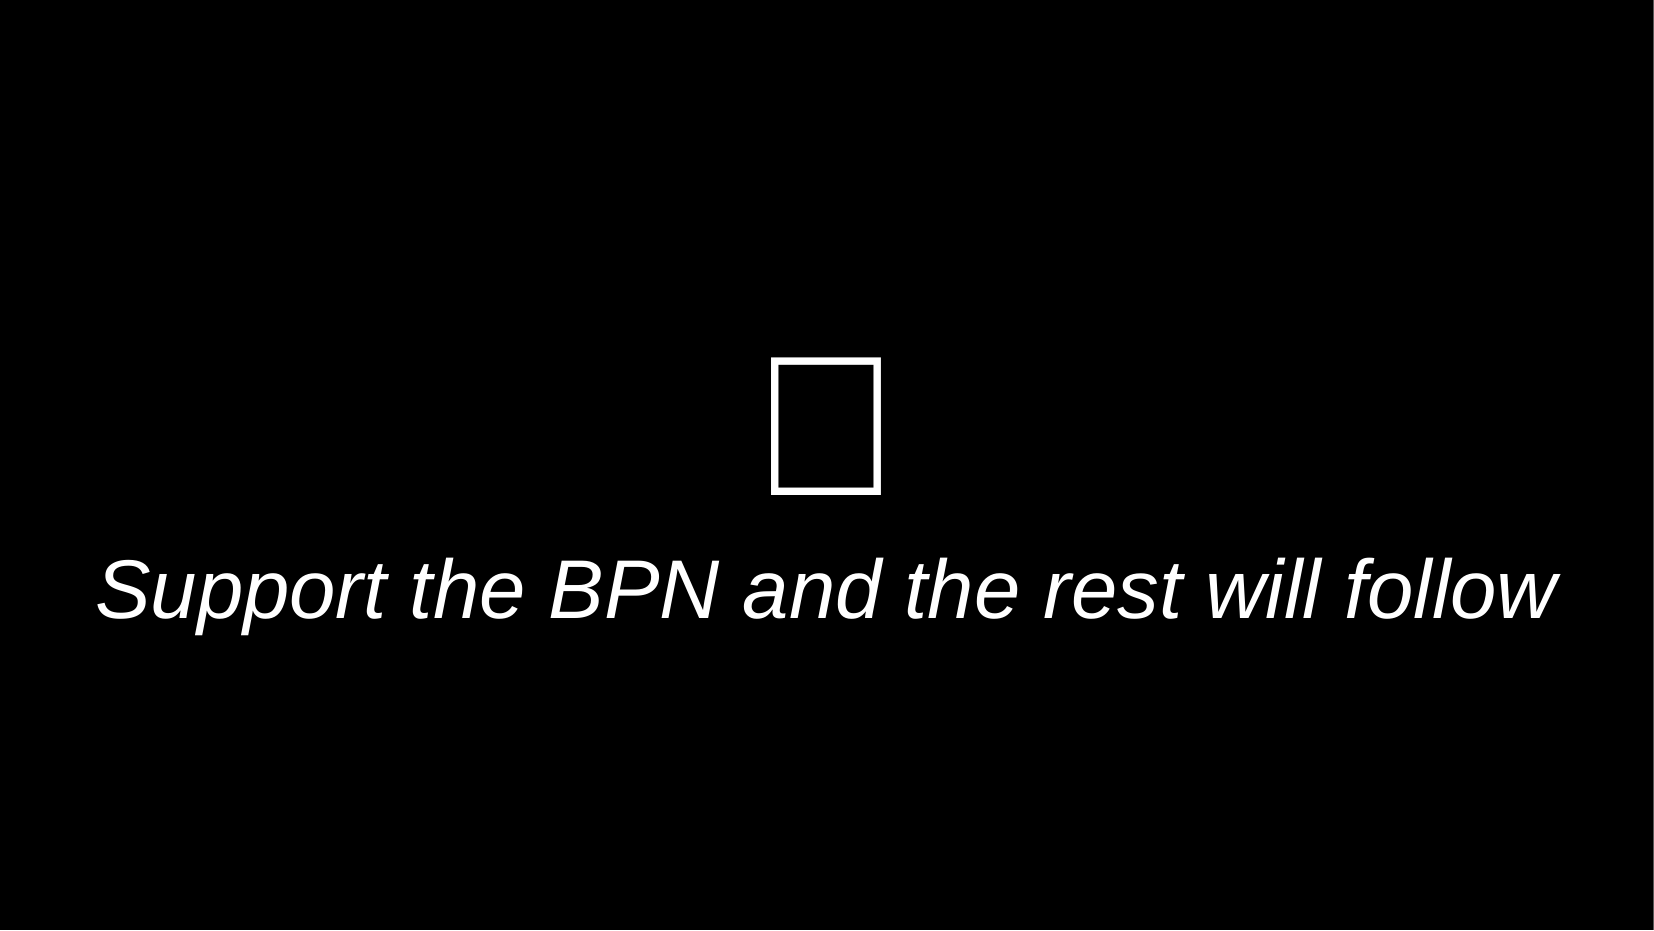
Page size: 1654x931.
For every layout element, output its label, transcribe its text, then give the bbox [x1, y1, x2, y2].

subtitle 💡 Support the BPN and the rest will follow [82, 0, 1571, 931]
